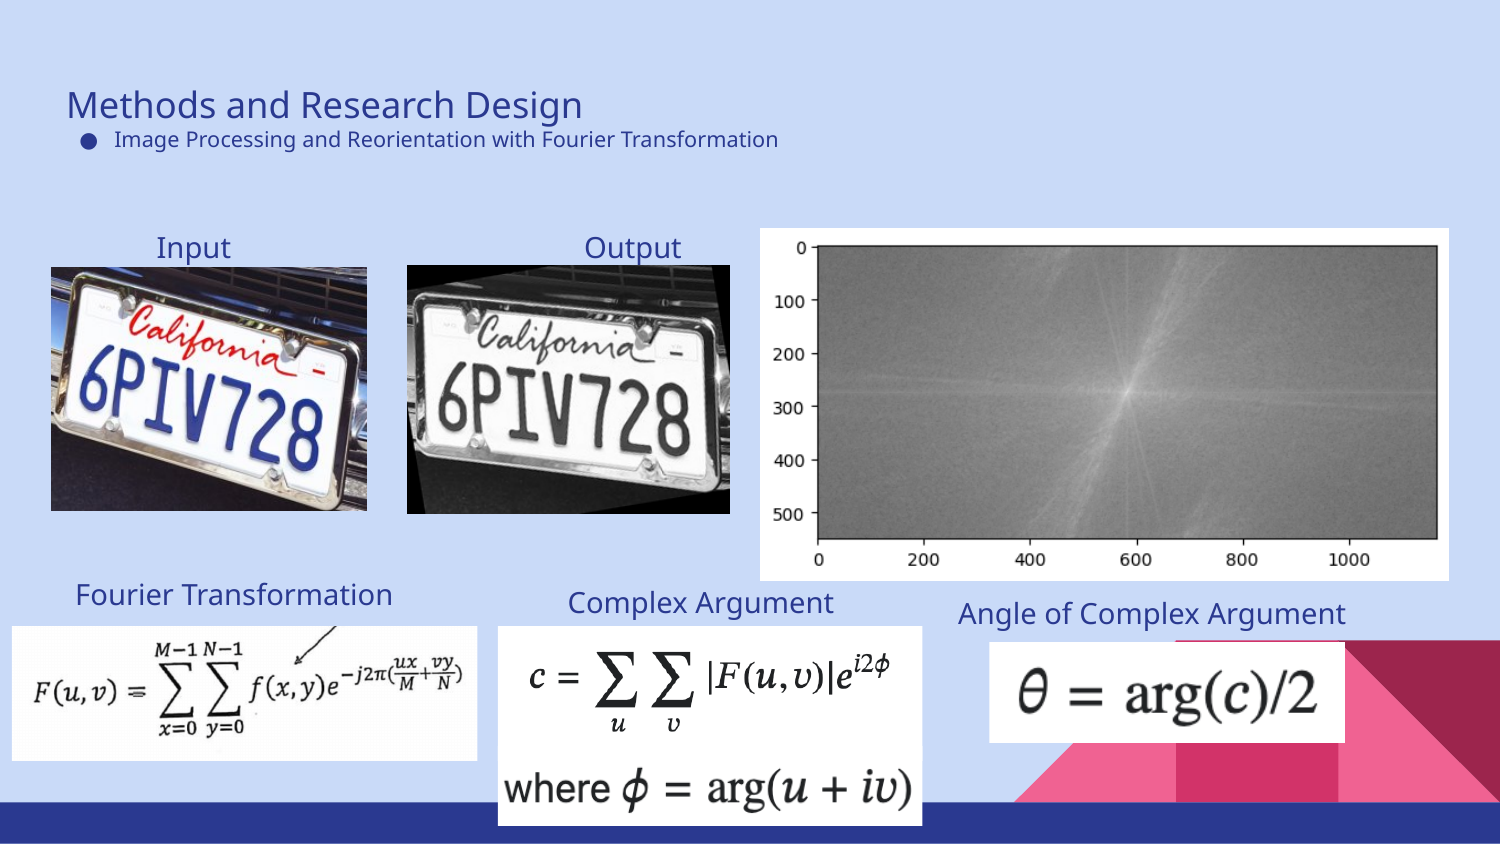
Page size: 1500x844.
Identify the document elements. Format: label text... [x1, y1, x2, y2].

title Methods and Research Design Image Processing and Reorientation with Fourier Transformation [51, 67, 1449, 167]
picture [50, 267, 368, 512]
text_box Angle of Complex Argument [868, 588, 1410, 646]
text_box Fourier Transformation [0, 561, 478, 626]
picture [989, 642, 1346, 743]
picture [497, 626, 923, 826]
picture [760, 228, 1450, 581]
text_box Complex Argument [477, 569, 868, 635]
text_box Input Output [66, 213, 718, 279]
picture [11, 626, 478, 761]
picture [406, 264, 730, 514]
